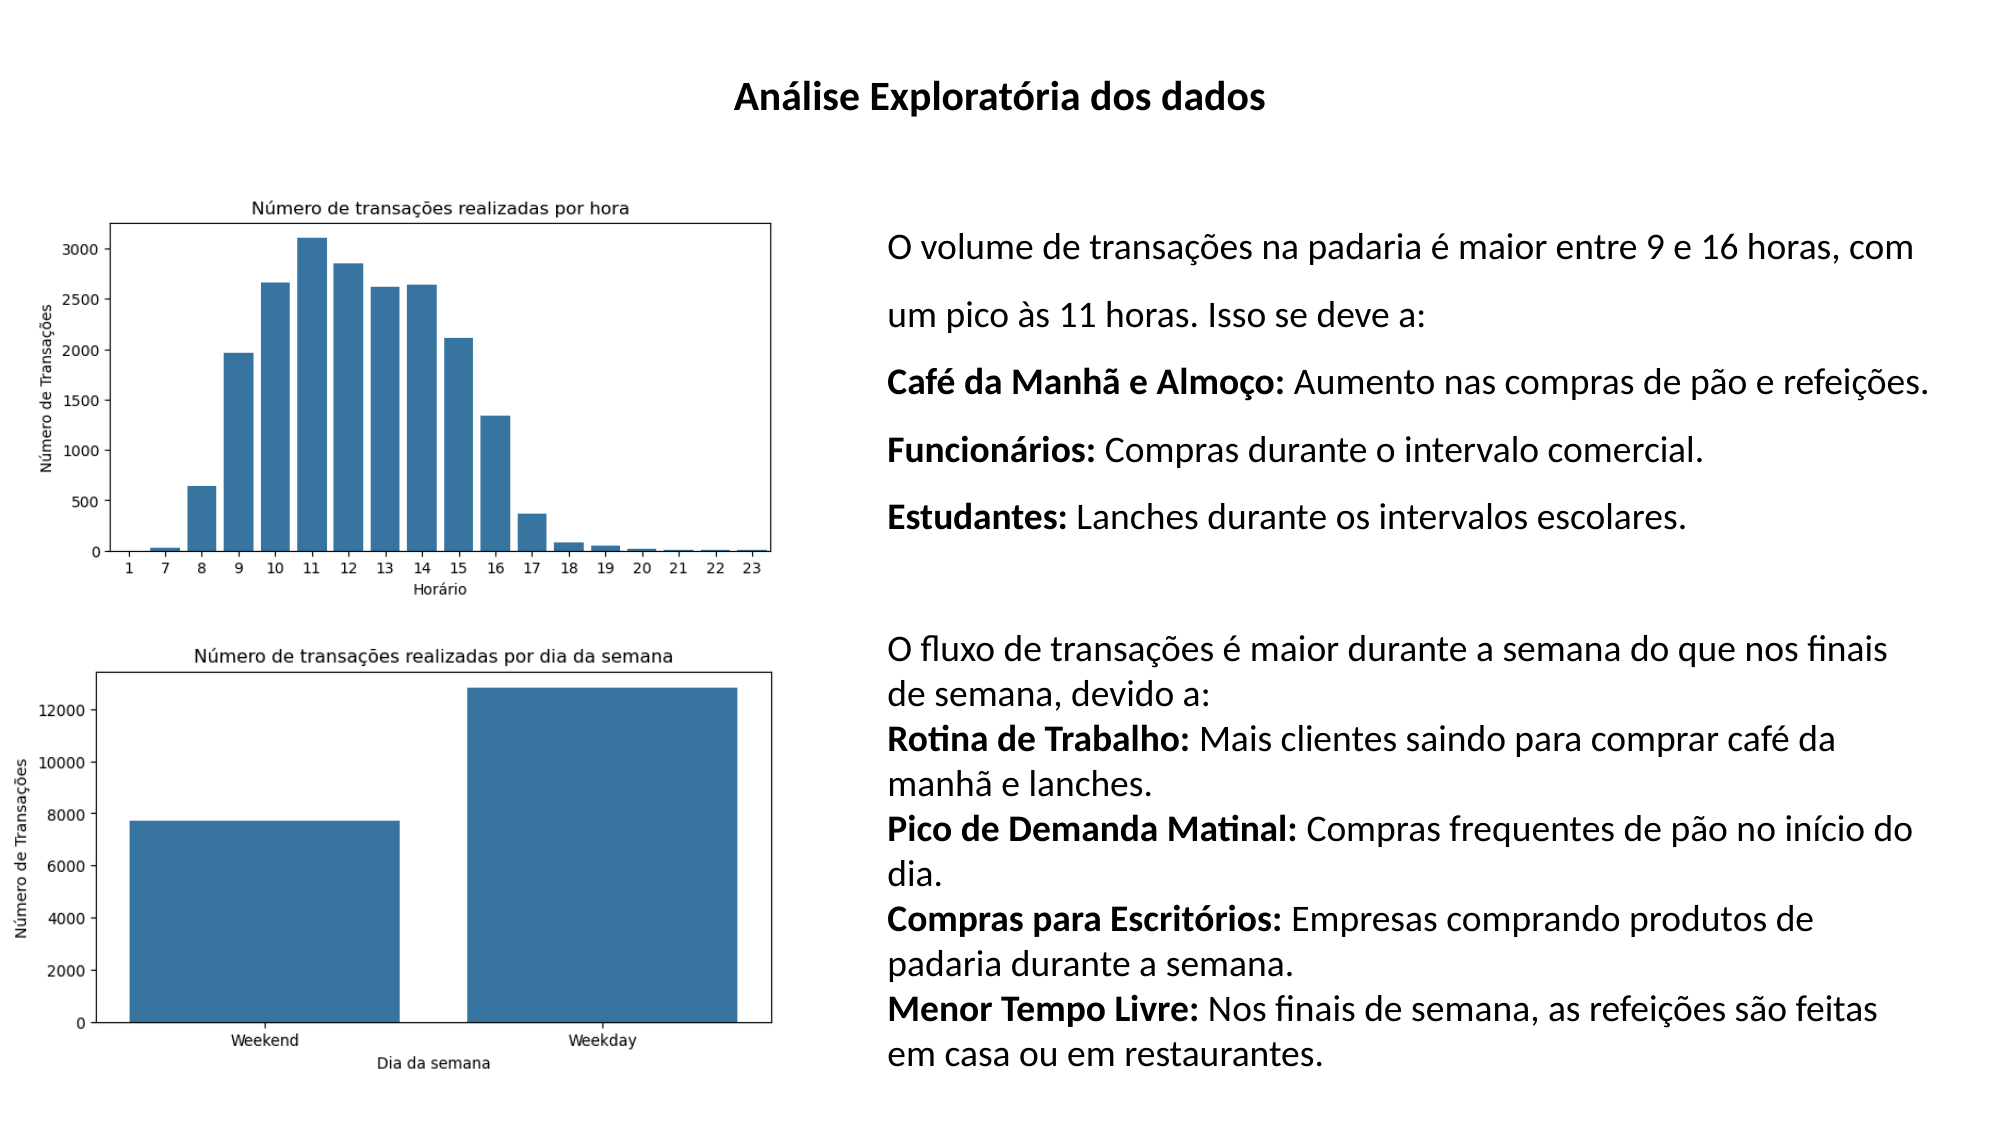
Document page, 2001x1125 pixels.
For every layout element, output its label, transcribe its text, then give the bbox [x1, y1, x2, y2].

picture [0, 192, 799, 617]
text_box O fluxo de transações é maior durante a semana do que nos finais de semana, devido a: Rotina de Trabalho: Mais clientes saindo para comprar café da manhã e lanches. Pico de Demanda Matinal: Compras frequentes de pão no início do dia. Compras para Escritórios: Empresas comprando produtos de padaria durante a semana. Menor Tempo Livre: Nos finais de semana, as refeições são feitas em casa ou em restaurantes. [872, 616, 1948, 1125]
text_box Análise Exploratória dos dados [0, 61, 2000, 127]
text_box O volume de transações na padaria é maior entre 9 e 16 horas, com um pico às 11 horas. Isso se deve a: Café da Manhã e Almoço: Aumento nas compras de pão e refeições. Funcionários: Compras durante o intervalo comercial. Estudantes: Lanches durante os intervalos escolares. [872, 192, 1989, 590]
picture [0, 632, 830, 1079]
